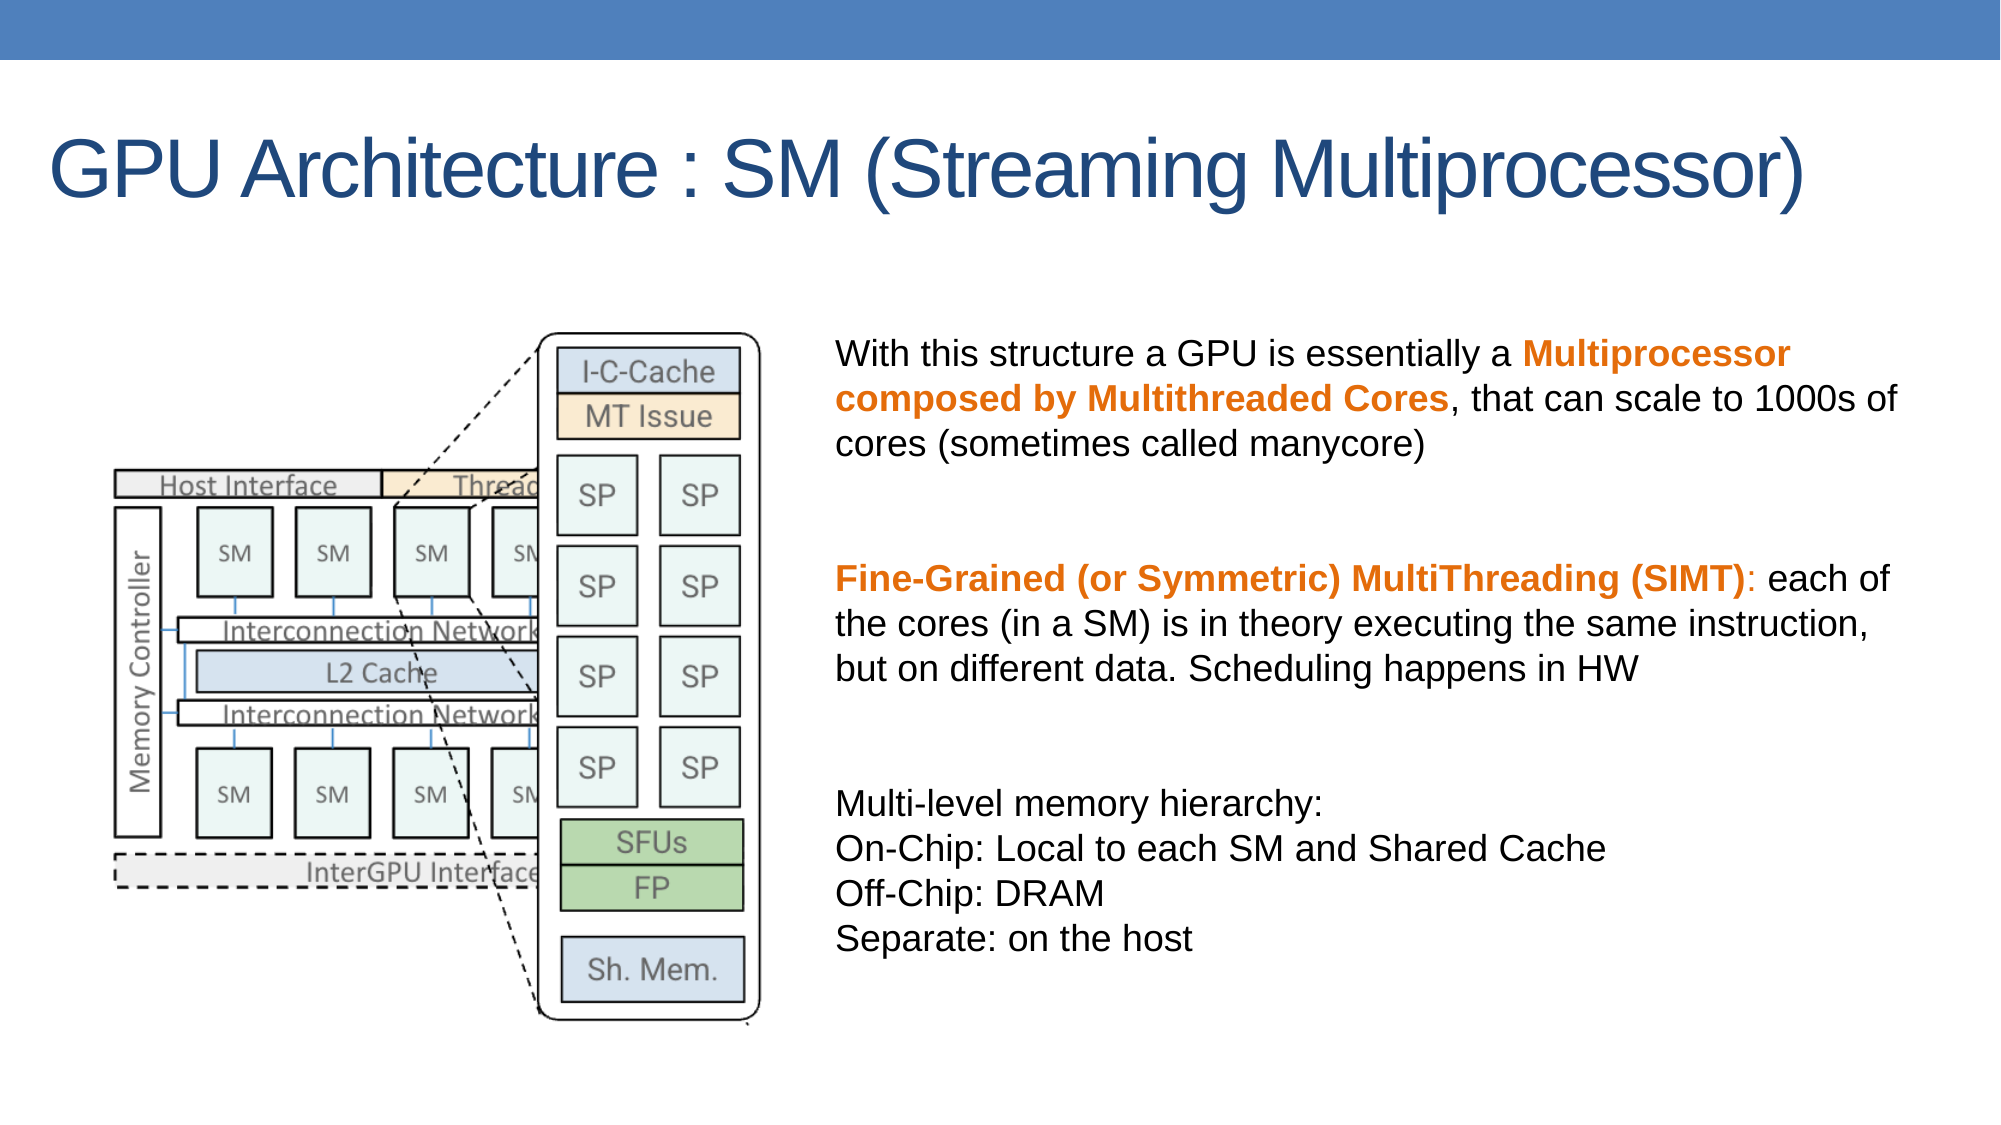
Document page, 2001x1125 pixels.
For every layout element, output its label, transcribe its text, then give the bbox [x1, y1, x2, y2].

title GPU Architecture : SM (Streaming Multiprocessor) [46, 112, 1813, 303]
picture [73, 324, 790, 1038]
text_box With this structure a GPU is essentially a Multiprocessor composed by Multithreaded Cores, that can scale to 1000s of cores (sometimes called manycore) Fine-Grained (or Symmetric) MultiThreading (SIMT): each of the cores (in a SM) is in theory executing the same instruction, but on different data. Scheduling happens in HW Multi-level memory hierarchy: On-Chip: Local to each SM and Shared Cache Off-Chip: DRAM Separate: on the host [820, 321, 1926, 1102]
